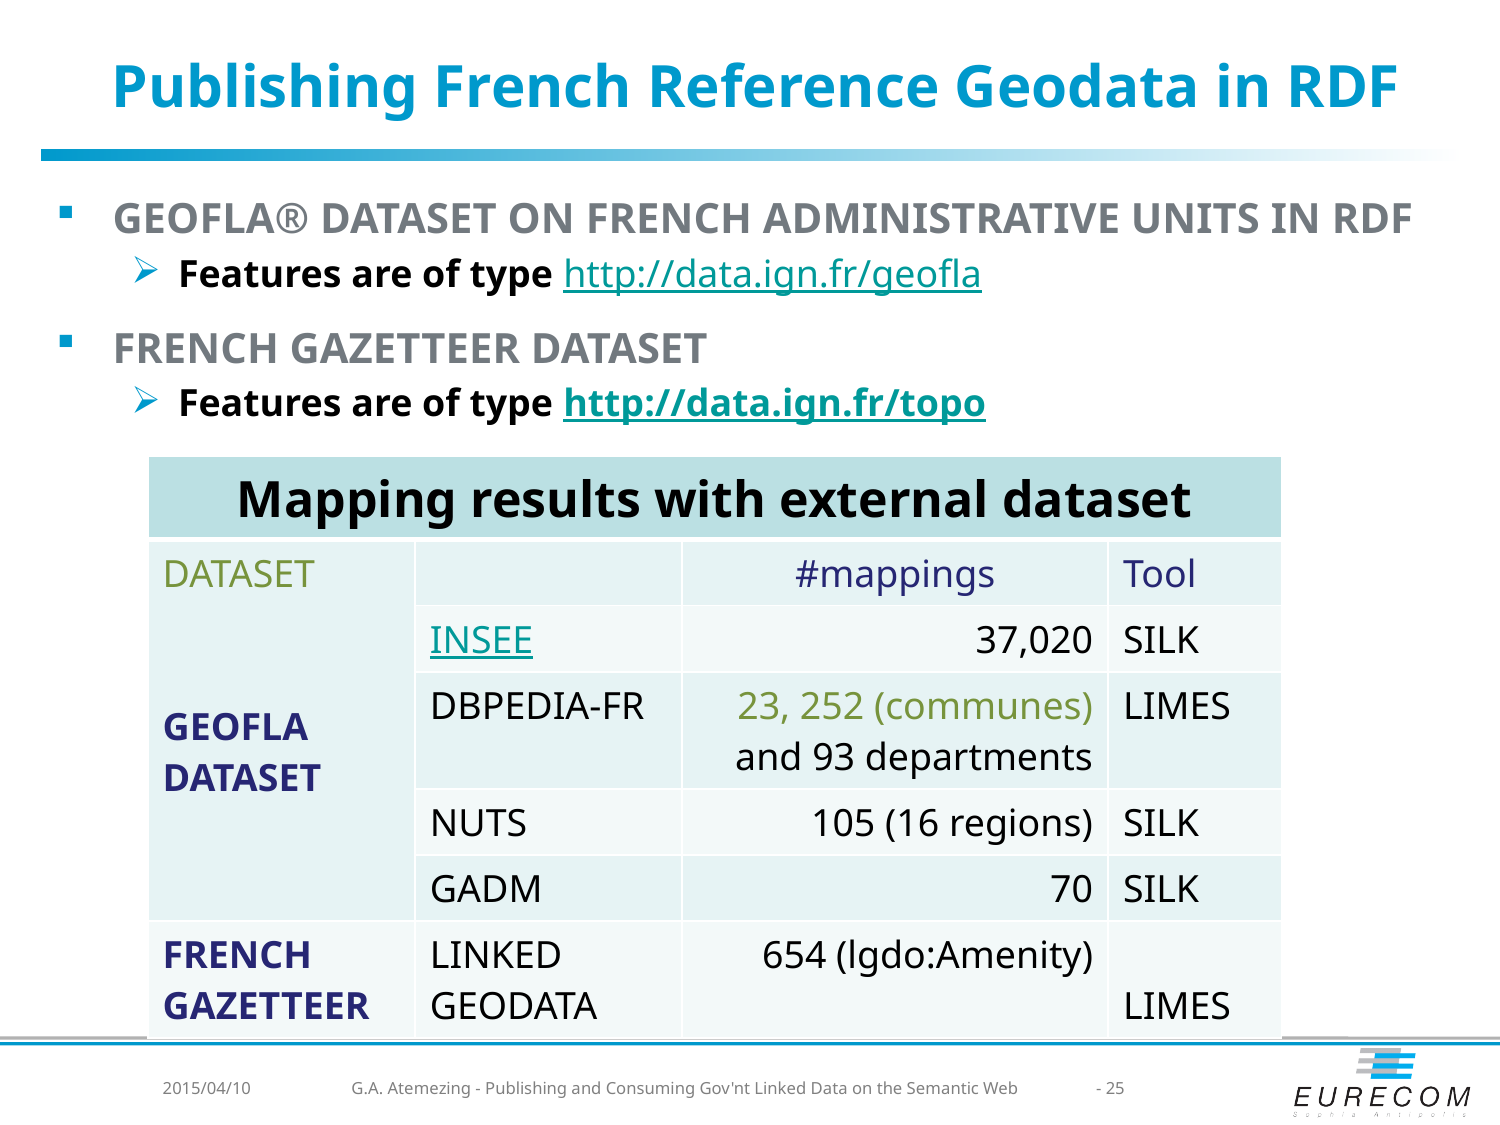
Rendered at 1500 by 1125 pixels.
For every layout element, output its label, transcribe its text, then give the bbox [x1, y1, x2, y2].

table_cell INSEE [416, 606, 681, 671]
table_cell SILK [1109, 790, 1281, 854]
table_cell DBPEDIA-FR [416, 673, 681, 788]
table_cell LIMES [1109, 922, 1281, 1037]
table_cell LINKED GEODATA [416, 922, 681, 1037]
table_cell GADM [416, 856, 681, 920]
table_cell 70 [683, 856, 1107, 920]
table_cell 654 (lgdo:Amenity) [683, 922, 1107, 1037]
table_cell 37,020 [683, 606, 1107, 671]
table_cell 105 (16 regions) [683, 790, 1107, 854]
table_cell 23, 252 (communes) and 93 departments [683, 673, 1107, 788]
table_cell SILK [1109, 856, 1281, 920]
table_cell #mappings [683, 542, 1107, 605]
table_cell SILK [1109, 606, 1281, 671]
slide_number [147, 1070, 325, 1103]
list GEOFLA® Dataset on French administrative units in rdf Features are of type http://data.ign.fr/geofla French gazetteer dataset Features are of type http://data.ign.fr/topo [40, 184, 1460, 563]
table_cell DATASET GEOFLA DATASET [149, 542, 414, 920]
slide_number - 25 [1080, 1070, 1200, 1103]
table_cell [416, 542, 681, 605]
table_cell FRENCH GAZETTEER [149, 922, 414, 1037]
table_cell LIMES [1109, 673, 1281, 788]
picture [1293, 1048, 1477, 1118]
footer G.A. Atemezing - Publishing and Consuming Gov'nt Linked Data on the Semantic Web [336, 1070, 1069, 1107]
title Publishing French Reference Geodata in RDF [52, 30, 1460, 138]
table_cell Tool [1109, 542, 1281, 605]
table_cell NUTS [416, 790, 681, 854]
table_header Mapping results with external dataset [149, 457, 1281, 537]
